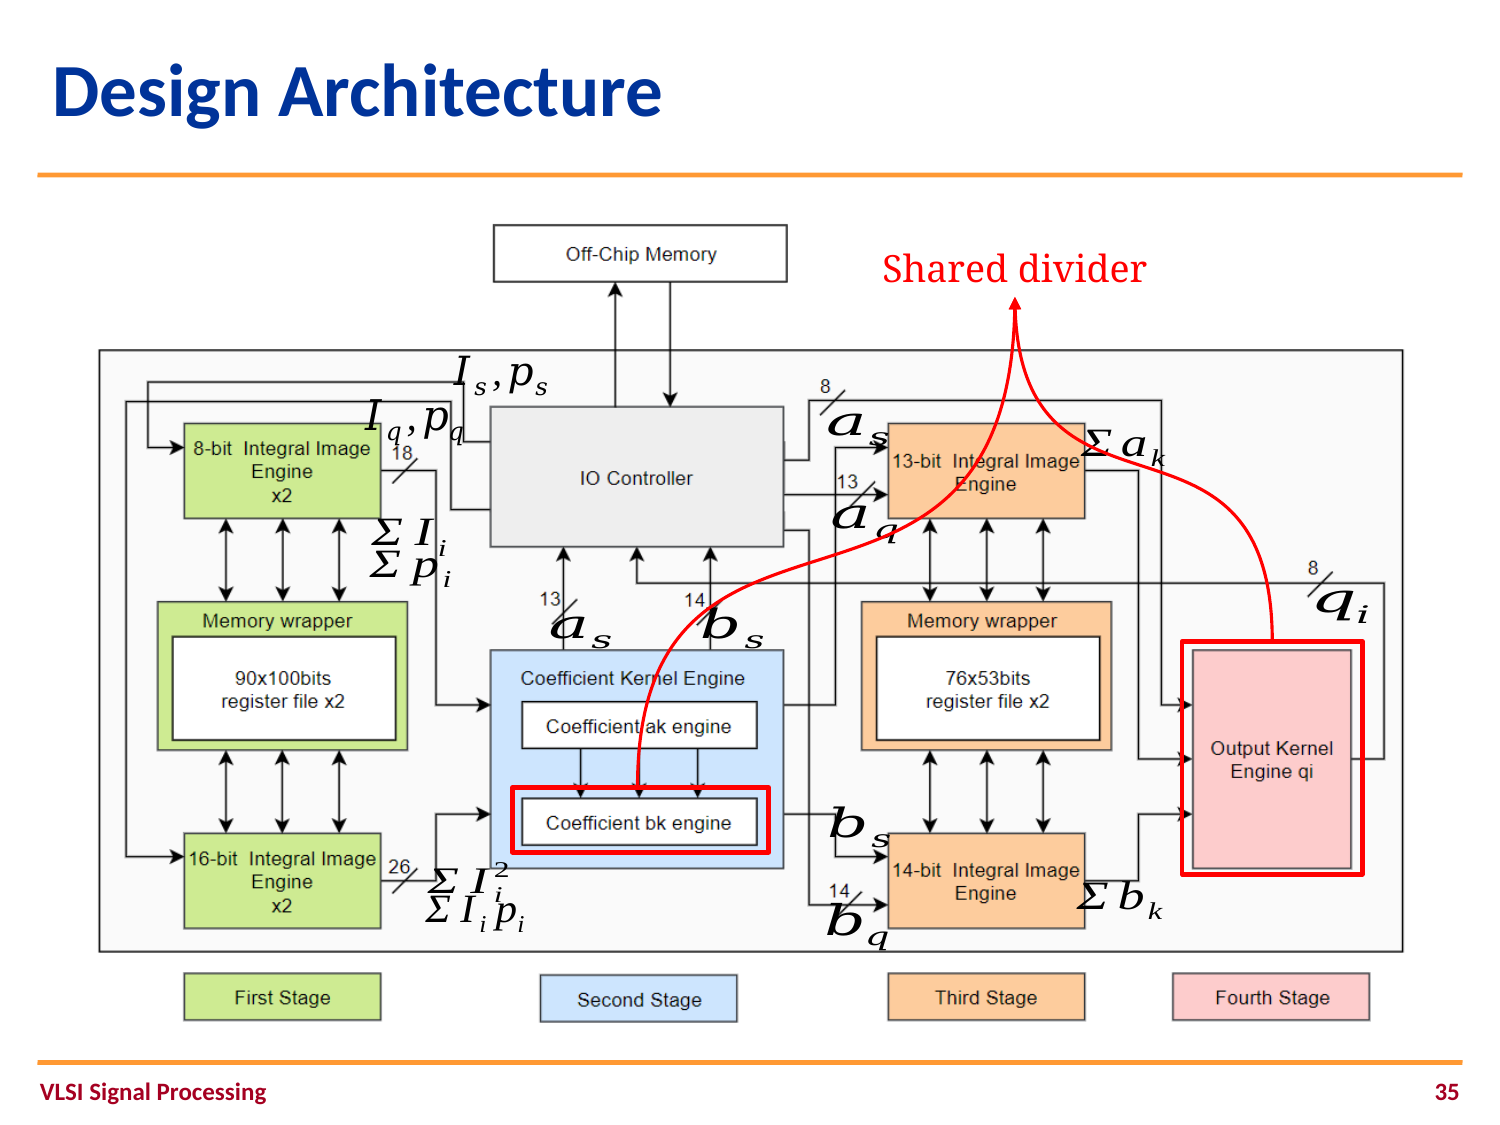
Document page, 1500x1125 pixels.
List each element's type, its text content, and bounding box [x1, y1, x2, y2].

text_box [971, 340, 1316, 599]
title Design Architecture [37, 24, 1463, 163]
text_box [581, 353, 1072, 732]
picture [81, 208, 1419, 1032]
footer VLSI Signal Processing [24, 1037, 501, 1113]
slide_number 35 [1162, 1037, 1476, 1113]
